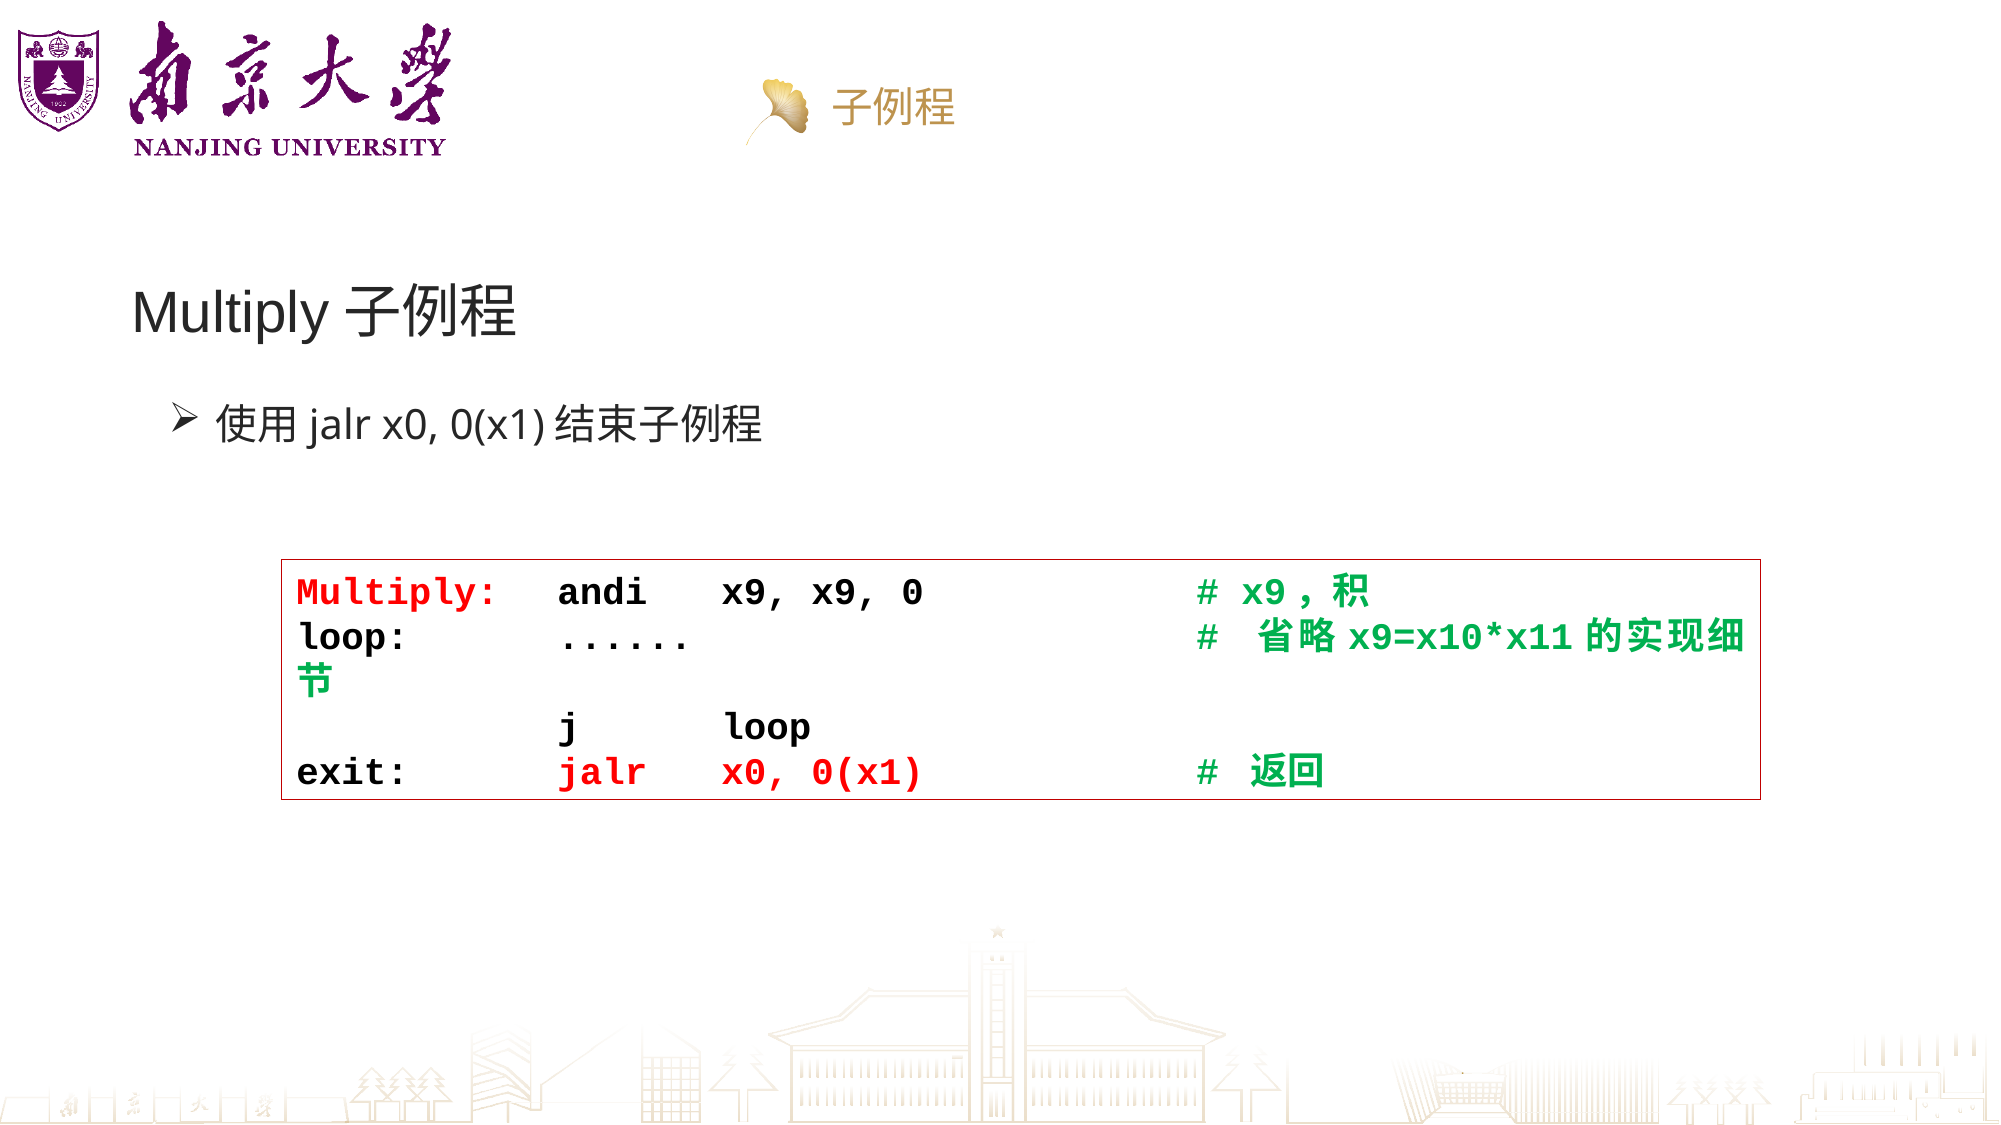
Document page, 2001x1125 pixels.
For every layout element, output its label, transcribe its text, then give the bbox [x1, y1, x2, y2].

text_box Multiply: andi x9, x9, 0 # x9，积 loop: ...... # 省略x9=x10*x11的实现细节 j loop exit: jalr x0, 0(x1) # 返回 [281, 559, 1761, 800]
picture [731, 64, 830, 169]
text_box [116, 249, 1839, 448]
picture [18, 21, 451, 160]
text_box 子例程 [816, 73, 1226, 139]
